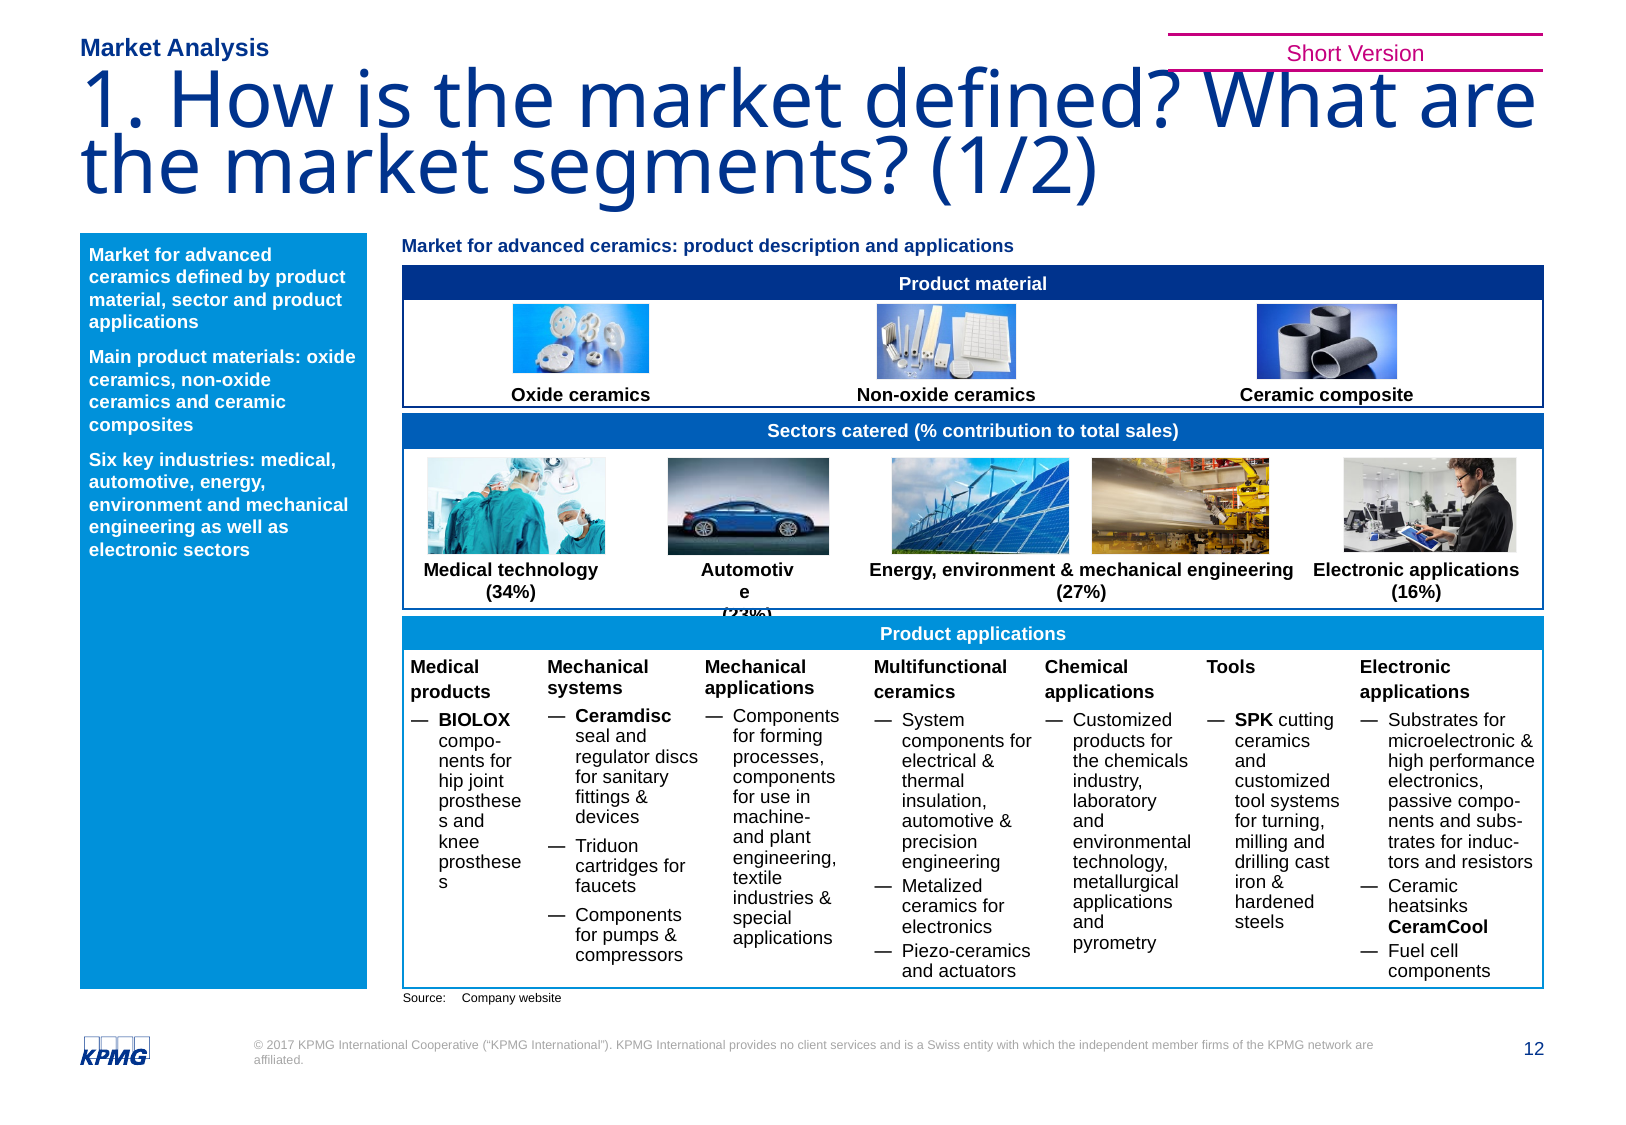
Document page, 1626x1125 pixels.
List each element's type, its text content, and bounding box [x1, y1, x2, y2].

picture [427, 457, 606, 556]
text_box Source: Company website [402, 989, 992, 1005]
text_box [402, 447, 1544, 610]
title 1. How is the market defined? What are the market segments? (1/2) [80, 74, 1544, 193]
text_box Mechanical applications Components for forming processes, components for use in machine- and plant engineering, textile industries & special applications [704, 657, 865, 968]
picture [1091, 457, 1270, 556]
text_box Automotive (23%) [695, 610, 799, 616]
text_box [402, 298, 1544, 408]
text_box Market for advanced ceramics: product description and applications [401, 233, 1545, 263]
list Market Analysis [80, 33, 1168, 62]
text_box Product applications [402, 616, 1544, 648]
text_box Sectors catered (% contribution to total sales) [402, 413, 1544, 447]
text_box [1168, 34, 1544, 71]
picture [1343, 457, 1517, 553]
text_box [803, 303, 1090, 406]
list Market for advanced ceramics defined by product material, sector and product applications Main product materials: oxide ceramics, non-oxide ceramics and ceramic composites Six key industries: medical, automotive, energy, environment and mechanical engineering as well as electronic sectors [80, 233, 367, 989]
picture [891, 457, 1070, 556]
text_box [1228, 303, 1425, 406]
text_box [497, 303, 665, 406]
text_box Product material [402, 265, 1544, 298]
text_box [402, 648, 1544, 989]
picture [667, 457, 830, 556]
